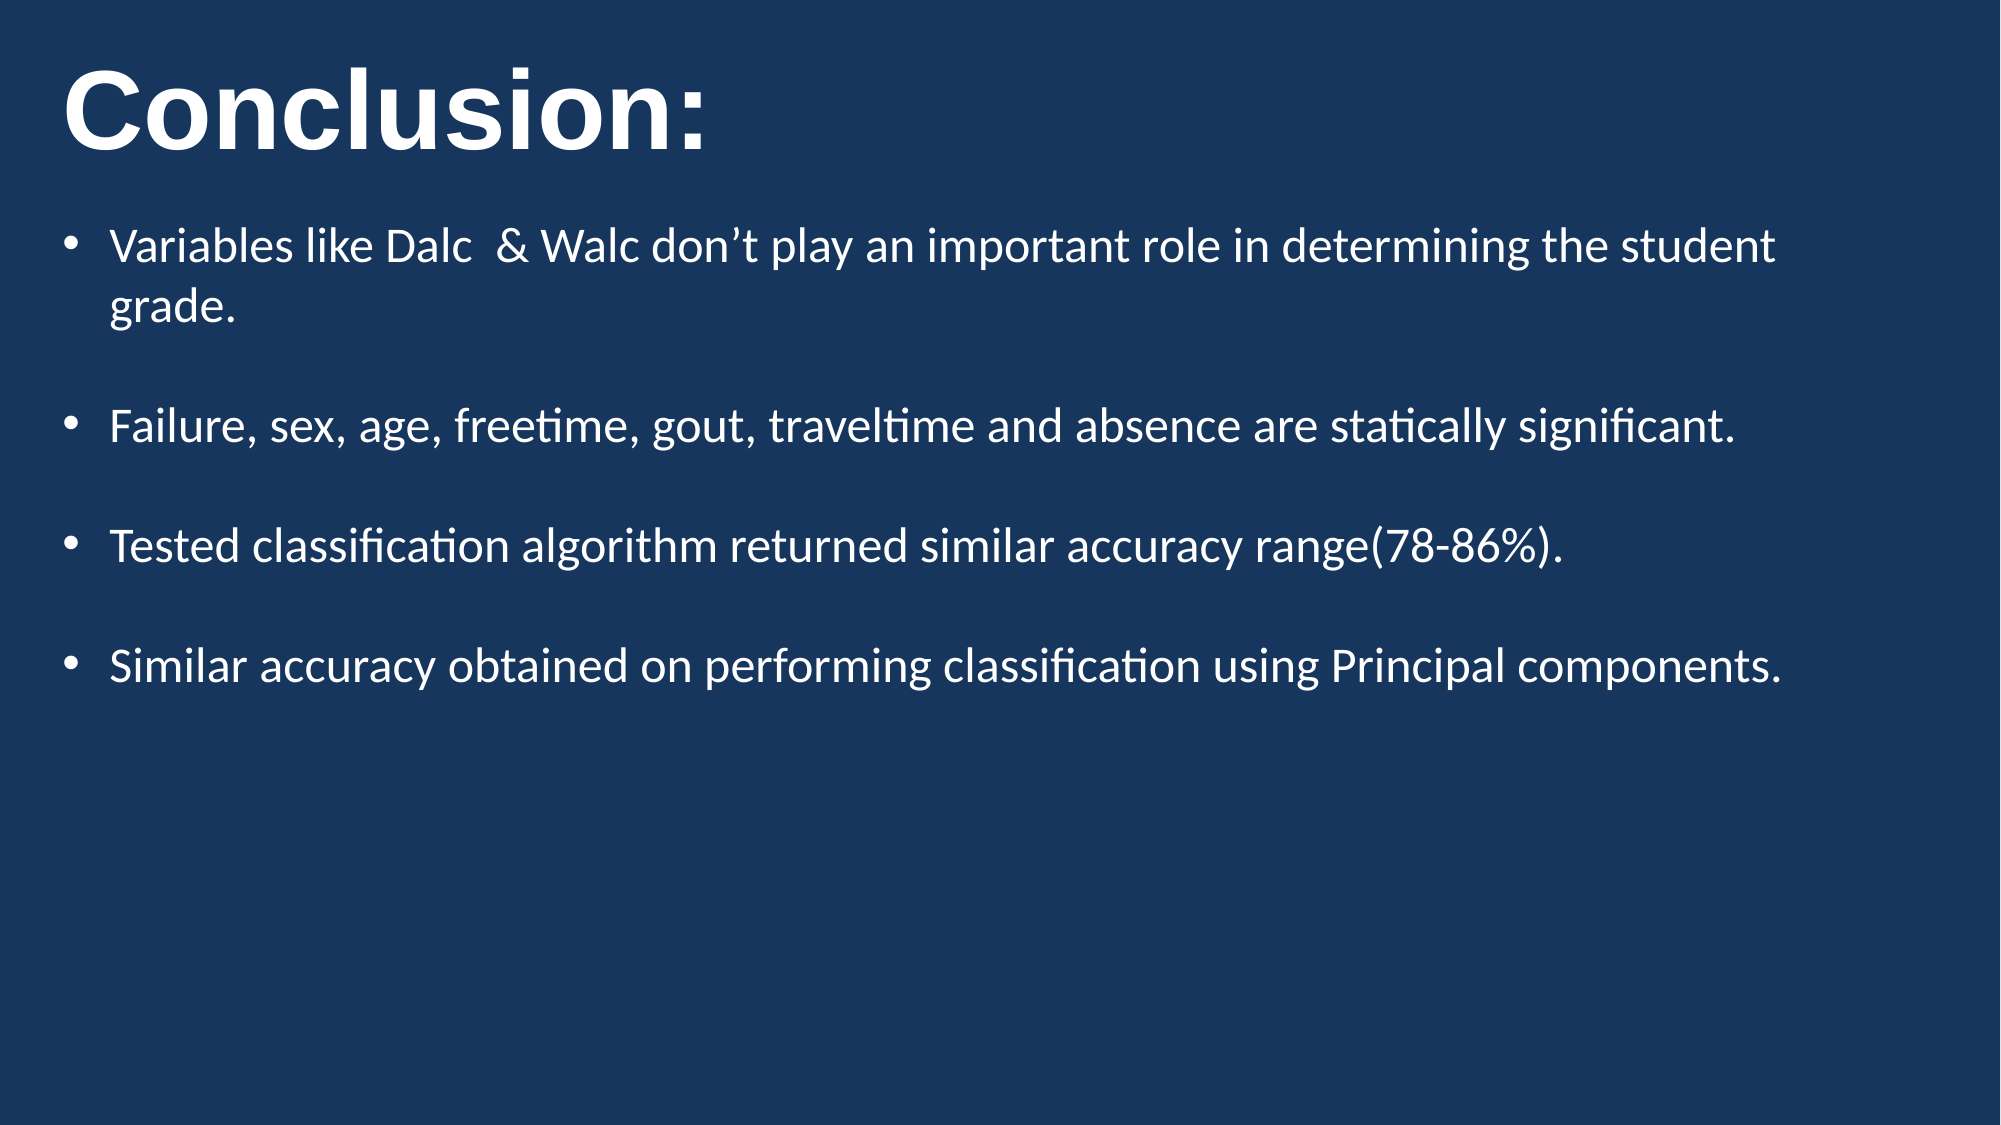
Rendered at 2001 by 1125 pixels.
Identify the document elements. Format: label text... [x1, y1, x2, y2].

title Conclusion: [62, 37, 1763, 174]
subtitle Variables like Dalc & Walc don’t play an important role in determining the student grade. Failure, sex, age, freetime, gout, traveltime and absence are statically significant. Tested classification algorithm returned similar accuracy range(78-86%). Similar accuracy obtained on performing classification using Principal components. [62, 212, 1825, 758]
